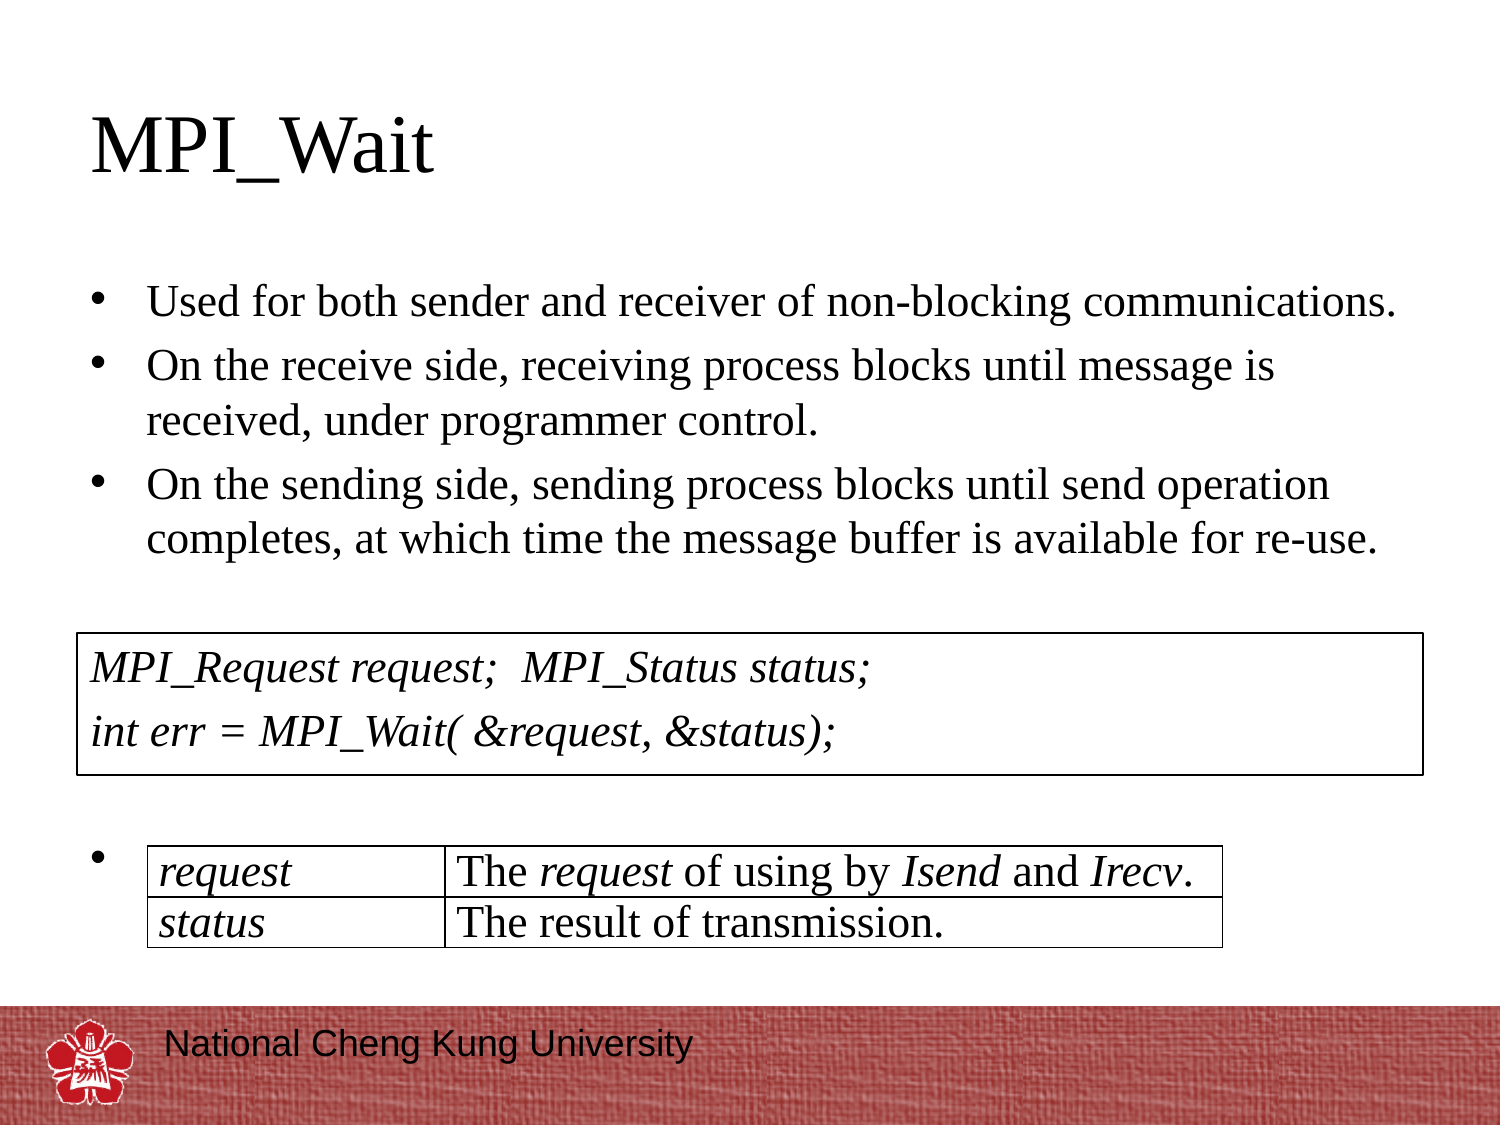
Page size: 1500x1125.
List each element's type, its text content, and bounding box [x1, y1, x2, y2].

picture [29, 1006, 148, 1125]
table_cell The result of transmission. [446, 898, 1222, 947]
table_header request [148, 847, 444, 896]
list Used for both sender and receiver of non-blocking communications. On the receive side, receiving process blocks until message is received, under programmer control. On the sending side, sending process blocks until send operation completes, at which time the message buffer is available for re-use. MPI_Request request; MPI_Status status; int err = MPI_Wait( &request, &status); [75, 777, 1425, 1006]
table_cell status [148, 898, 444, 947]
list Used for both sender and receiver of non-blocking communications. On the receive side, receiving process blocks until message is received, under programmer control. On the sending side, sending process blocks until send operation completes, at which time the message buffer is available for re-use. MPI_Request request; MPI_Status status; int err = MPI_Wait( &request, &status); [75, 262, 1425, 631]
table_header The request of using by Isend and Irecv. [446, 847, 1222, 896]
text_box [75, 631, 1425, 777]
title MPI_Wait [75, 45, 1425, 233]
